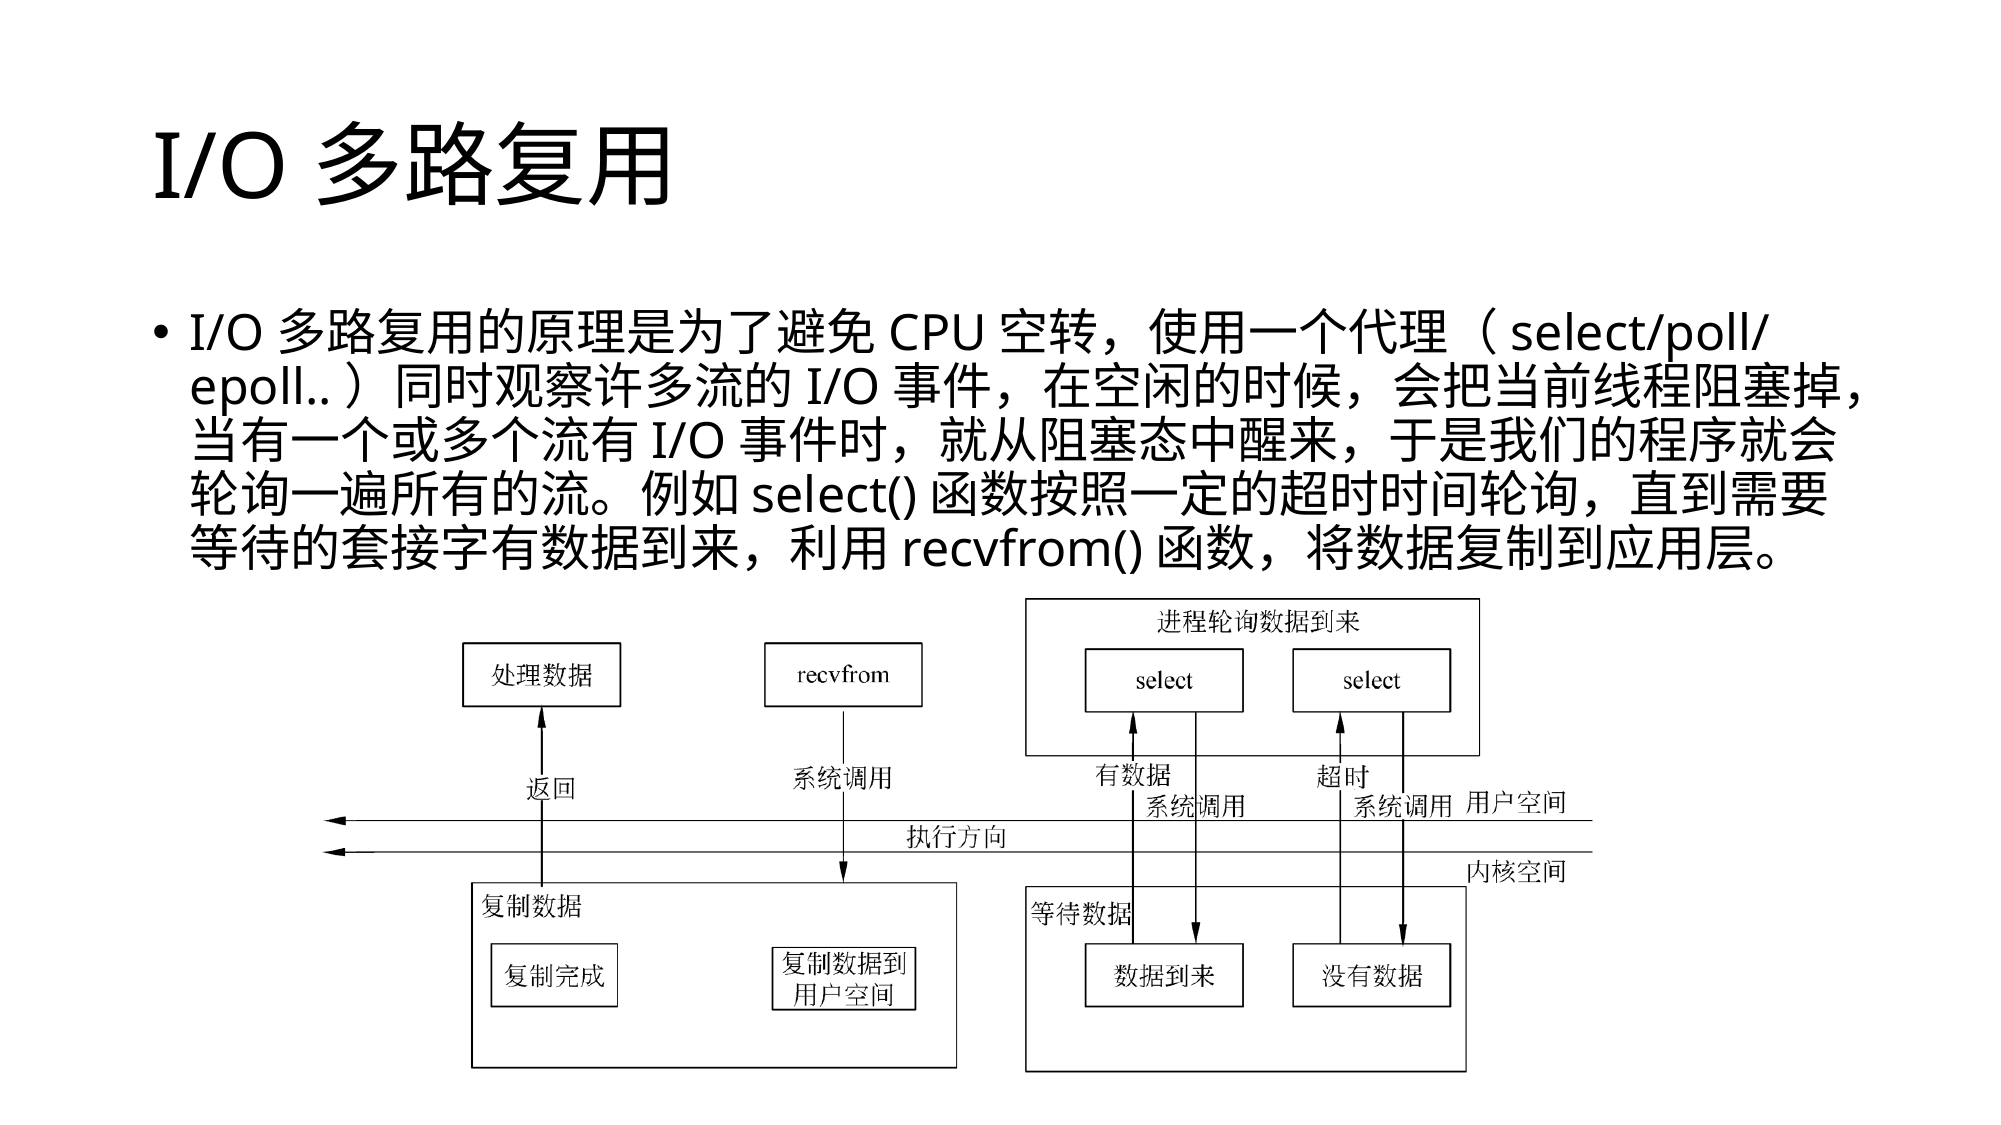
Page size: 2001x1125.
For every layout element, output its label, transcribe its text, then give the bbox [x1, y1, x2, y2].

title I/O多路复用 [137, 59, 1863, 278]
list I/O多路复用的原理是为了避免CPU空转，使用一个代理（select/poll/epoll..）同时观察许多流的I/O事件，在空闲的时候，会把当前线程阻塞掉，当有一个或多个流有I/O事件时，就从阻塞态中醒来，于是我们的程序就会轮询一遍所有的流。例如select()函数按照一定的超时时间轮询，直到需要等待的套接字有数据到来，利用recvfrom()函数，将数据复制到应用层。 [137, 299, 1863, 1014]
picture [321, 598, 1623, 1105]
